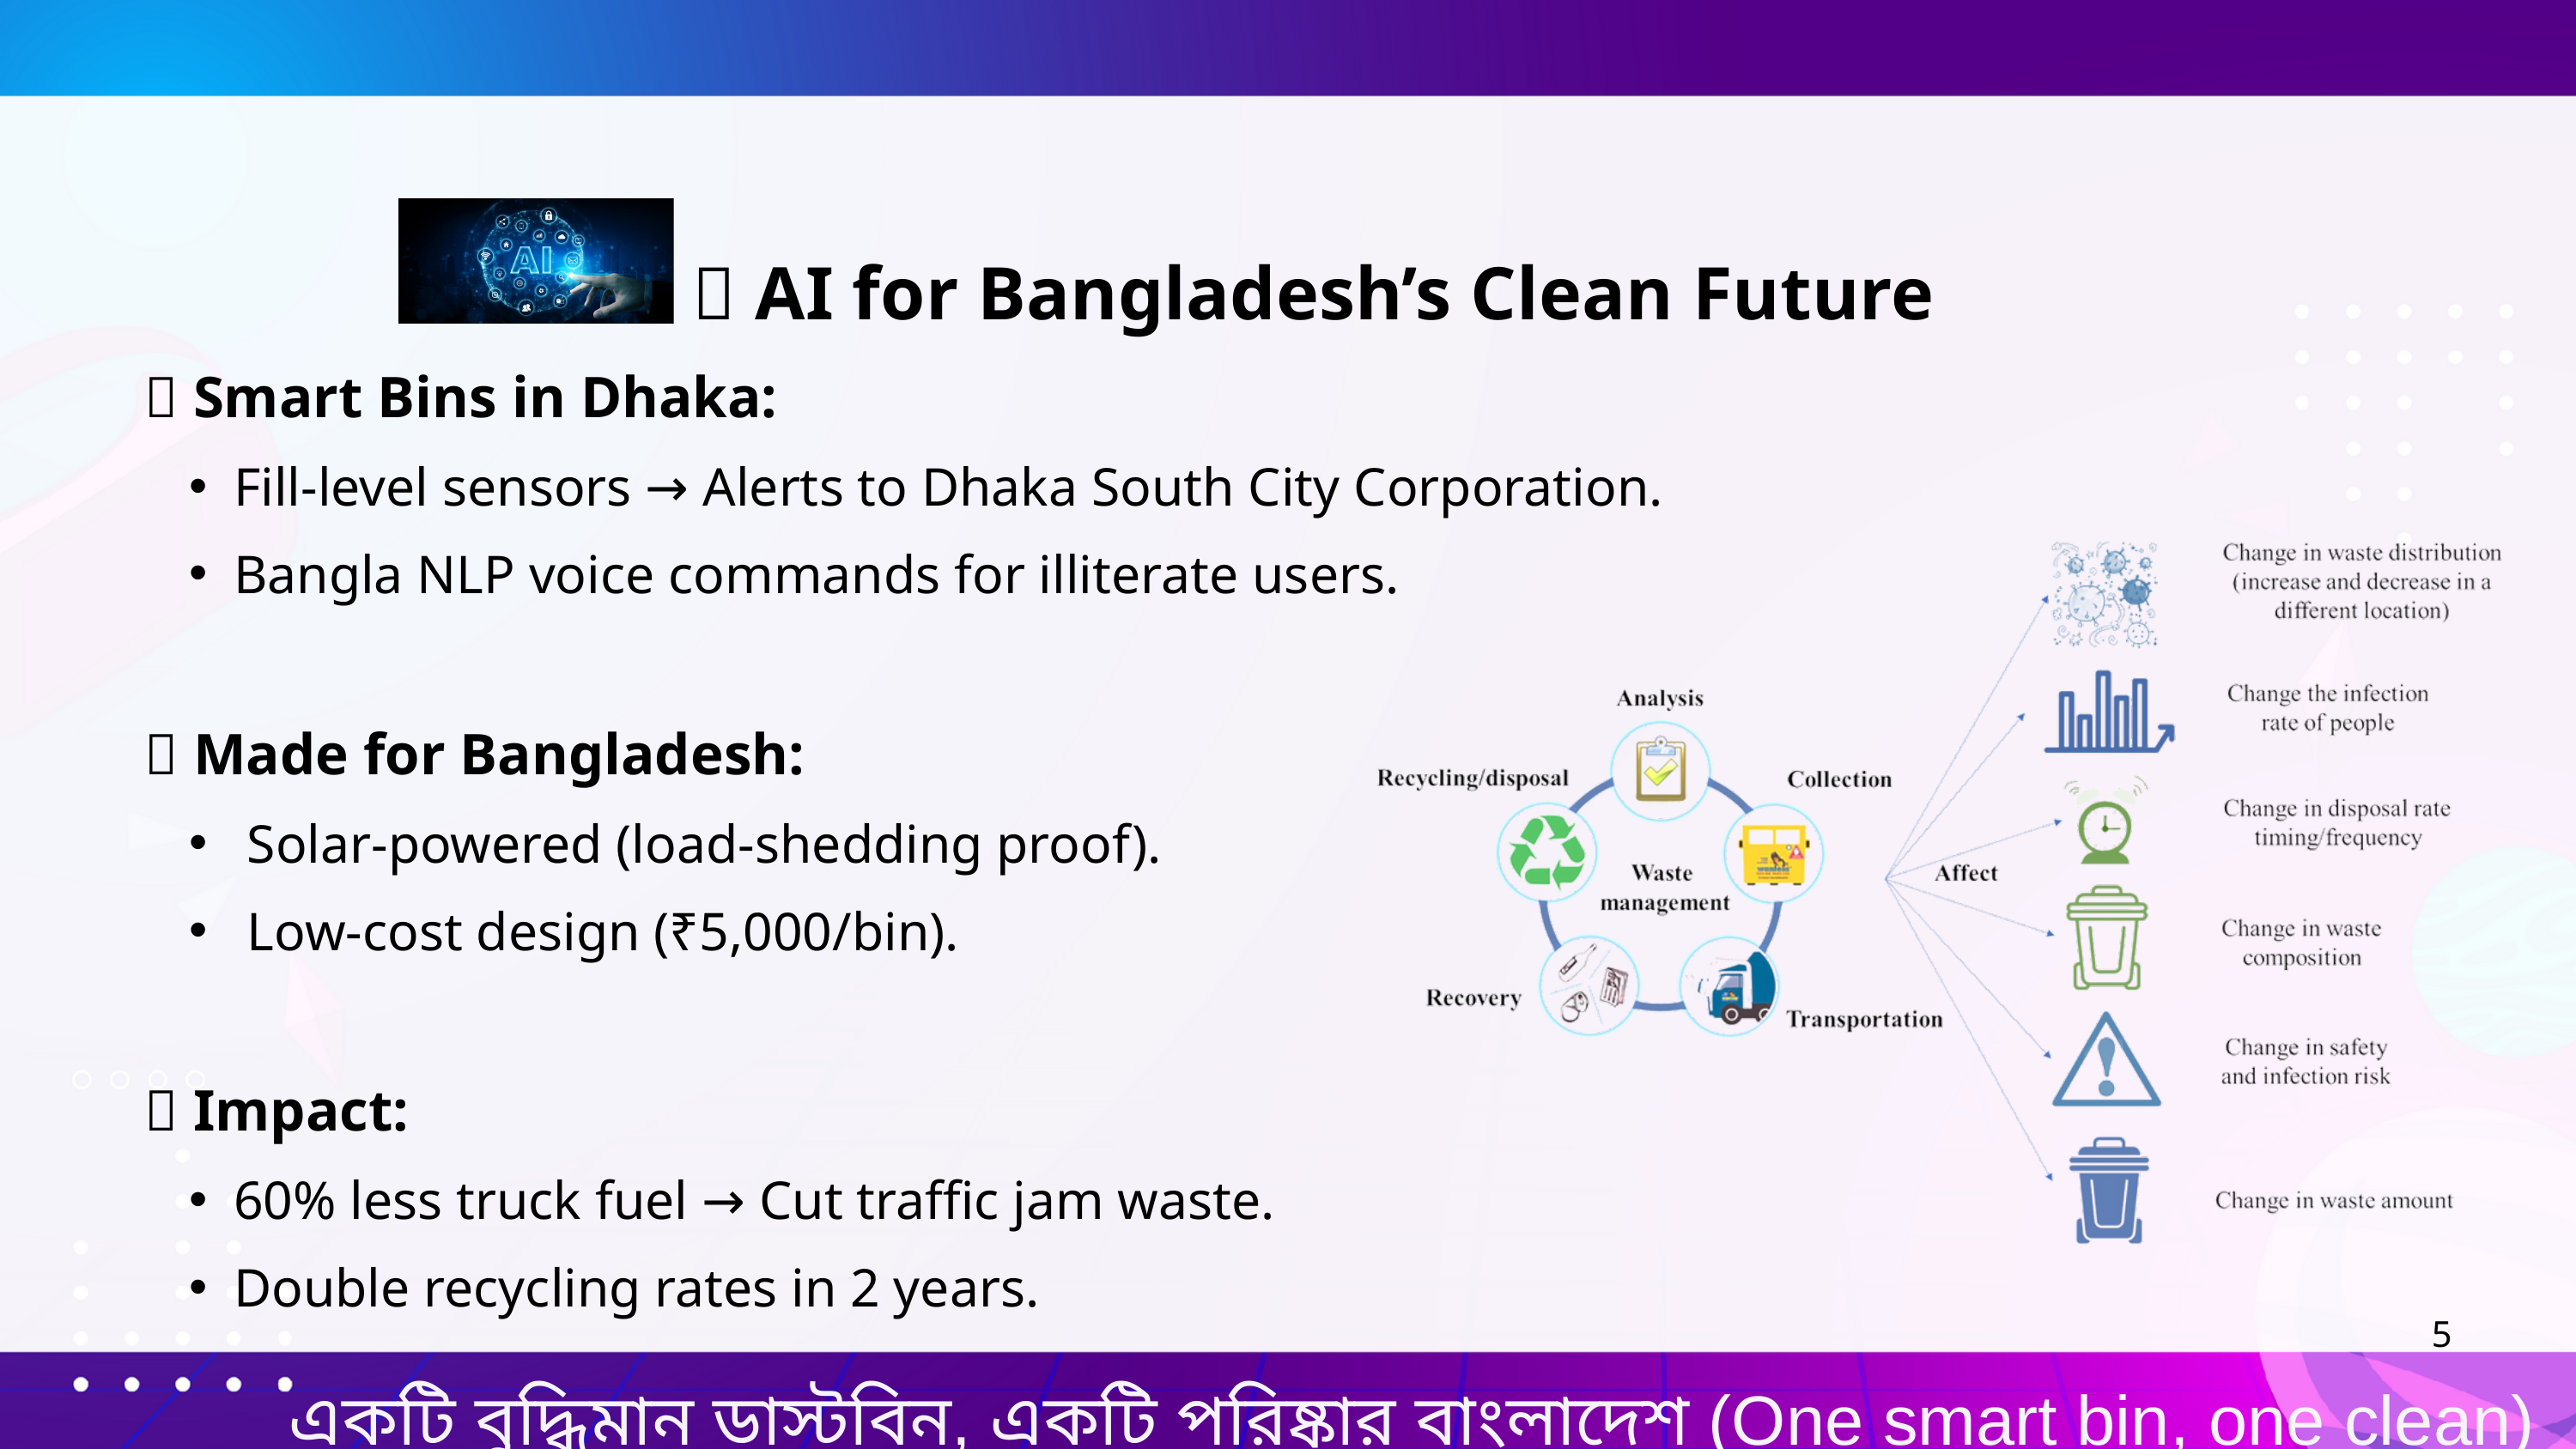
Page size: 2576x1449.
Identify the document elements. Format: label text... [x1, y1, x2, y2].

text_box [398, 198, 674, 324]
text_box [1376, 541, 2503, 1247]
text_box একটি বুদ্ধিমান ডাস্টবিন, একটি পরিষ্কার বাংলাদেশ (One smart bin, one clean) Bangladesh) [203, 1342, 2576, 1449]
text_box [0, 0, 2576, 1449]
text_box 5 [2431, 1294, 2453, 1342]
text_box ✨ AI for Bangladesh’s Clean Future ✅ Smart Bins in Dhaka: Fill-level sensors → Alerts to Dhaka South City Corporation. Bangla NLP voice commands for illiterate users. ✅ Made for Bangladesh: Solar-powered (load-shedding proof). Low-cost design (₹5,000/bin). ✅ Impact: 60% less truck fuel → Cut traffic jam waste. Double recycling rates in 2 years. [144, 212, 2318, 1405]
